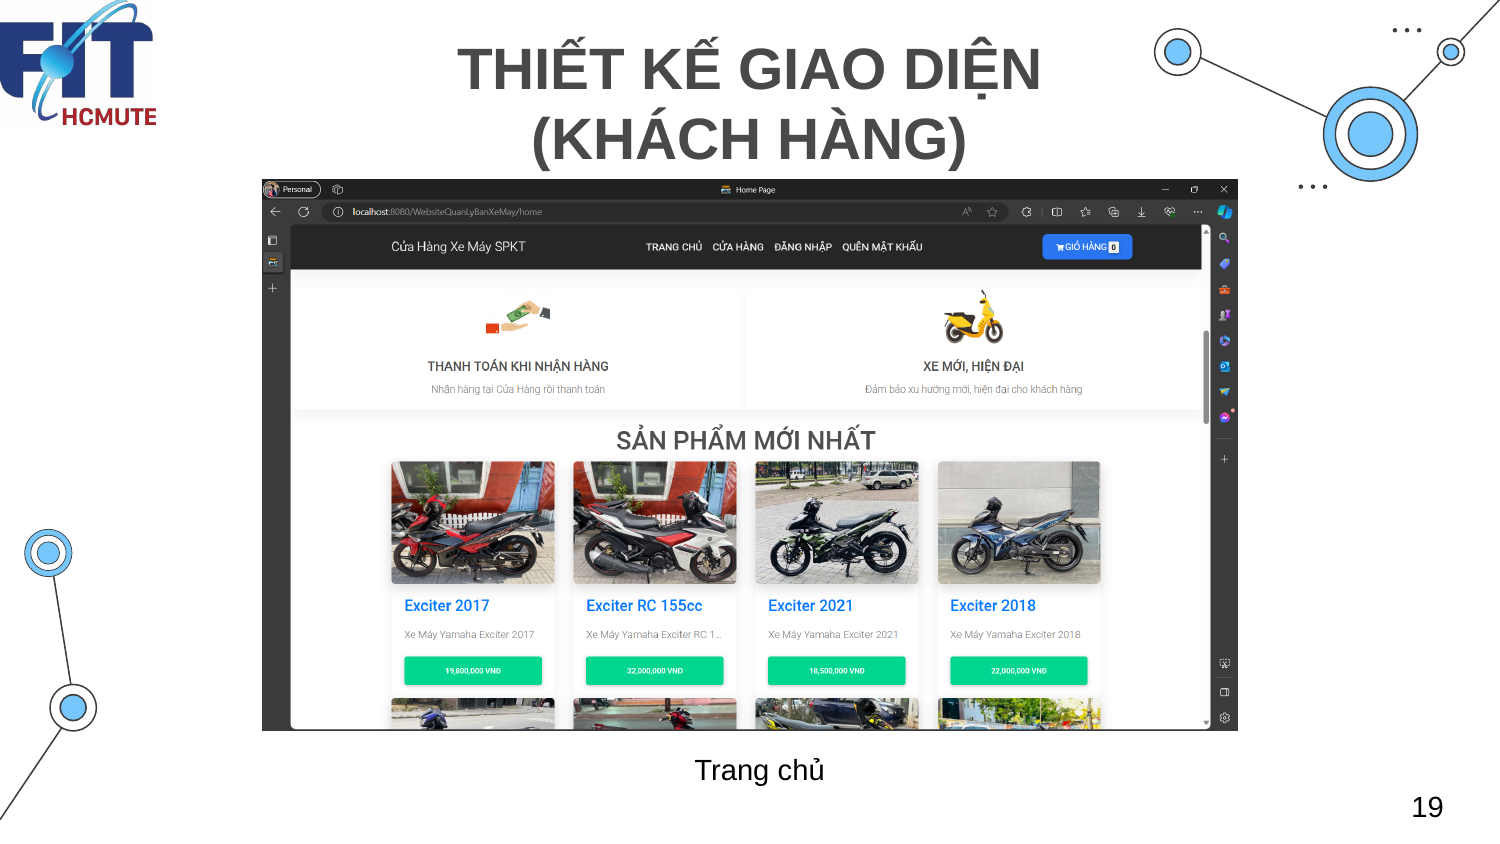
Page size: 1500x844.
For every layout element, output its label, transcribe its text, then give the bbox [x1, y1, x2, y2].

title THIẾT KẾ GIAO DIỆN (KHÁCH HÀNG) [354, 16, 1146, 111]
text_box 19 [1396, 781, 1500, 831]
text_box Trang chủ [548, 743, 972, 794]
picture [0, 0, 156, 128]
picture [262, 179, 1238, 731]
